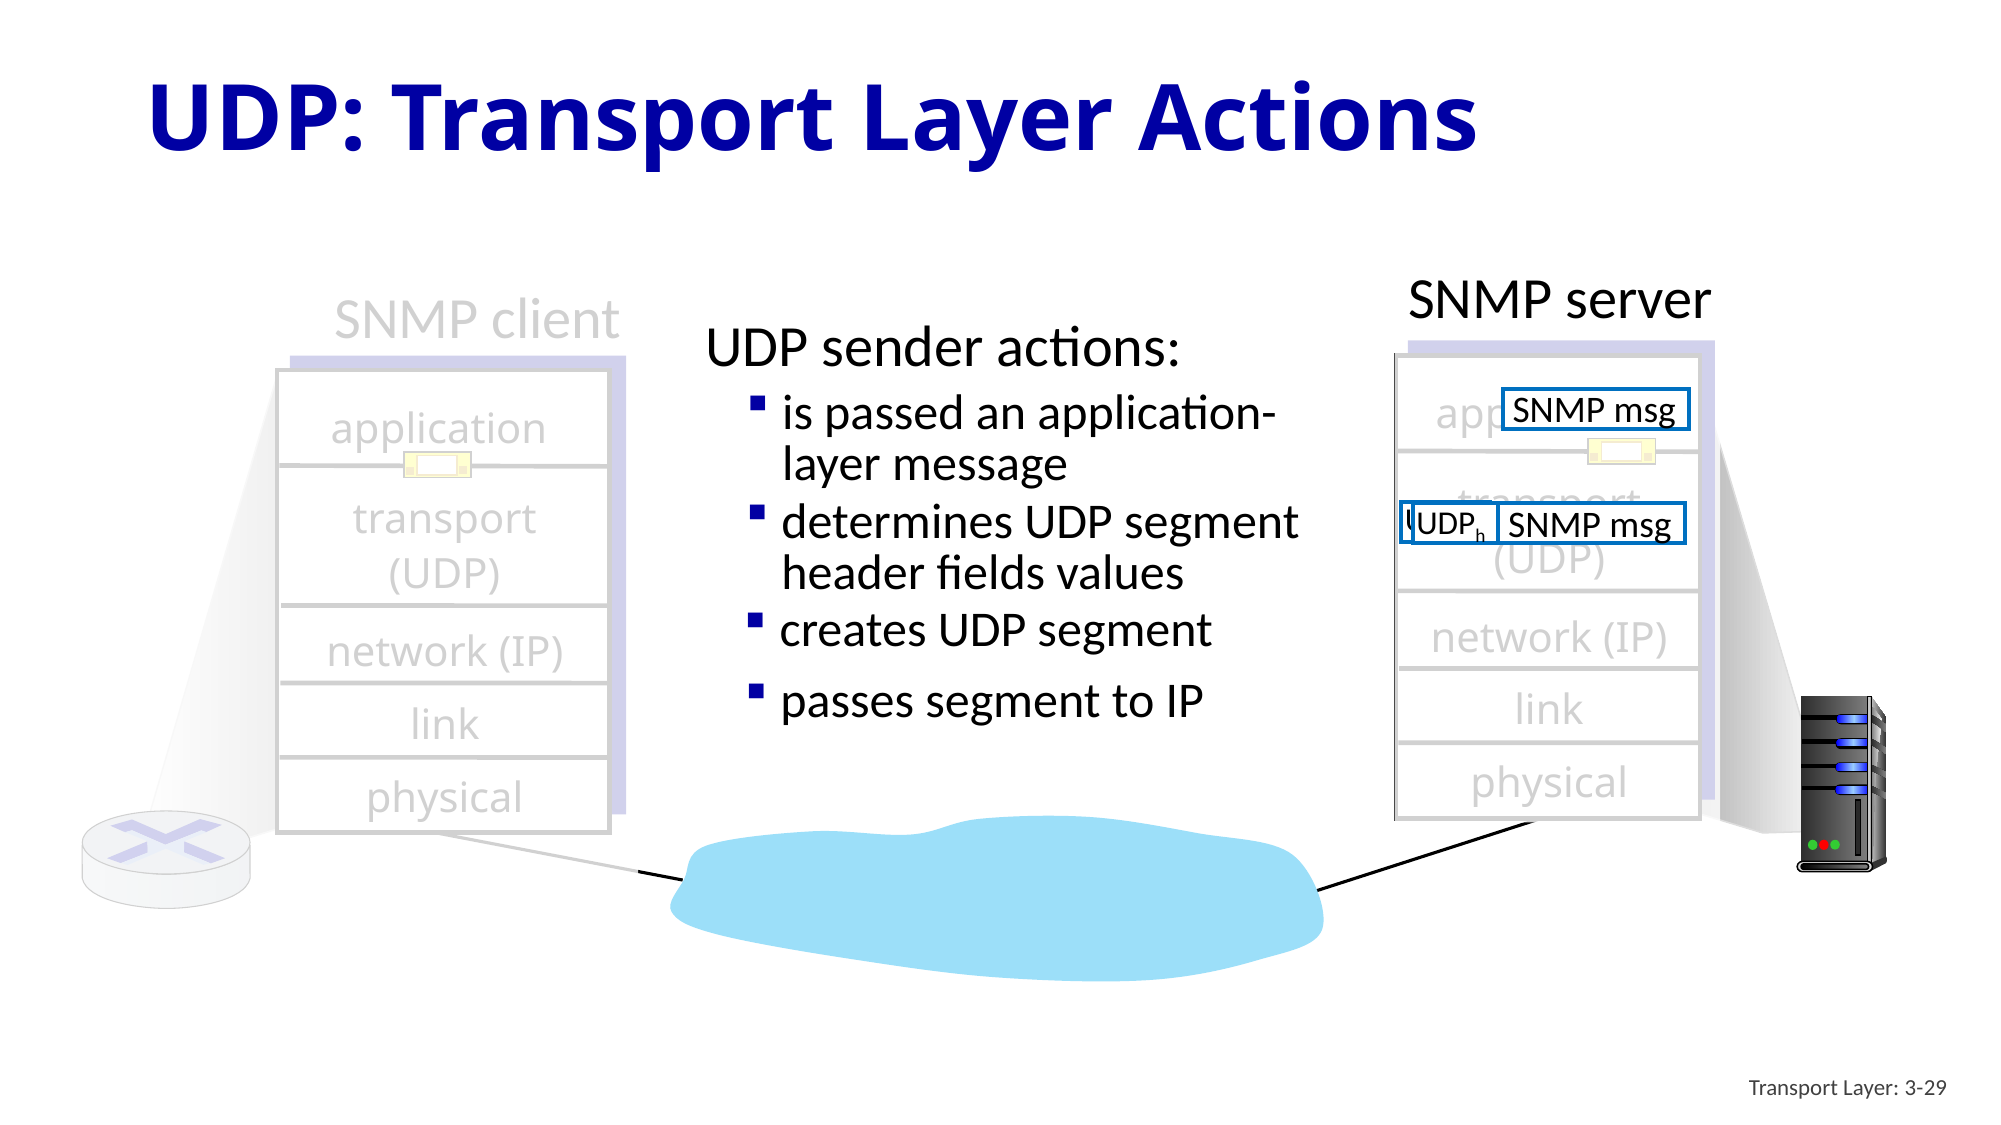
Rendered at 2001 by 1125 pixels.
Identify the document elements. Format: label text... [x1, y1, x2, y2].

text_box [276, 355, 627, 834]
text_box [1714, 339, 1722, 825]
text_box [1401, 492, 1700, 555]
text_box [1497, 377, 1705, 438]
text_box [81, 810, 251, 909]
text_box SNMP server [1393, 252, 1728, 338]
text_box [1395, 340, 1716, 819]
text_box is passed an application-layer message [720, 381, 1348, 499]
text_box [1796, 696, 1888, 872]
text_box UDP sender actions: [690, 300, 1330, 455]
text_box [403, 451, 472, 478]
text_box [1587, 447, 1656, 465]
text_box [26, 218, 640, 944]
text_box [1389, 490, 1597, 552]
text_box passes segment to IP [718, 660, 1346, 735]
text_box Transport Layer: 3-29 [1512, 1056, 1962, 1117]
text_box [1722, 451, 1795, 833]
text_box creates UDP segment [717, 589, 1345, 665]
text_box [422, 814, 1550, 984]
text_box UDP: Transport Layer Actions [130, 47, 1952, 194]
text_box determines UDP segment header fields values [719, 490, 1347, 608]
